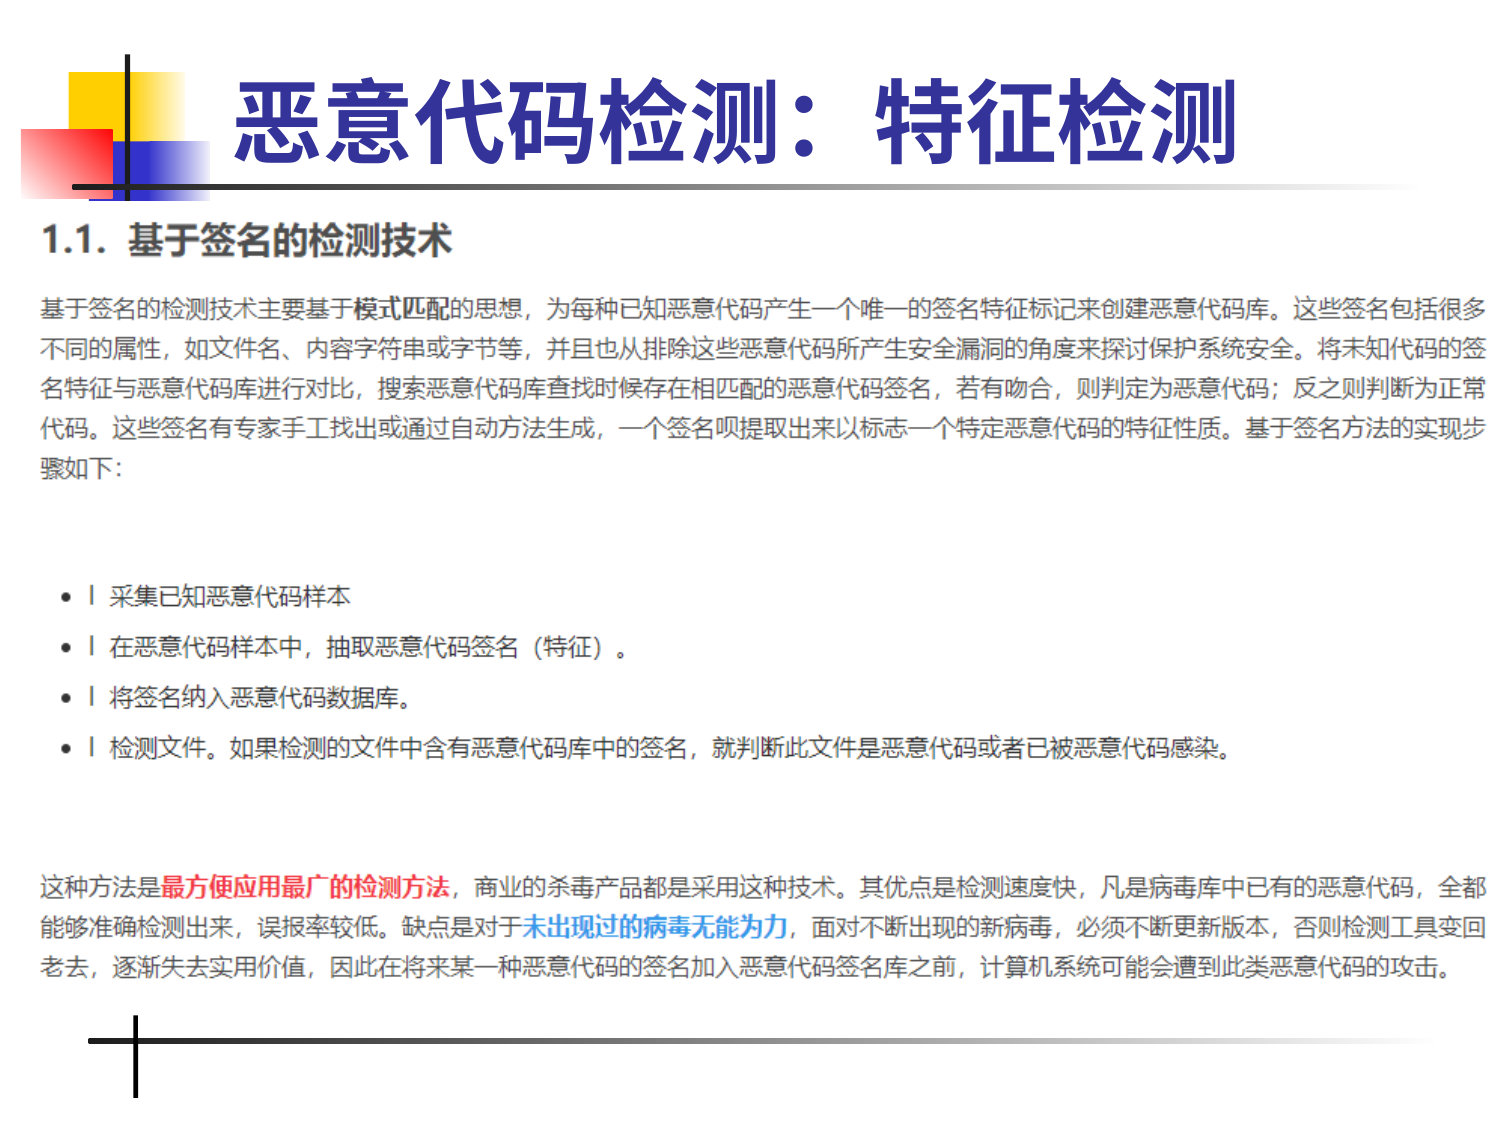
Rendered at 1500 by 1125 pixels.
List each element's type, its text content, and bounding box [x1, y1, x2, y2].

title 恶意代码检测：特征检测 [215, 24, 1337, 183]
picture [21, 201, 1500, 1006]
